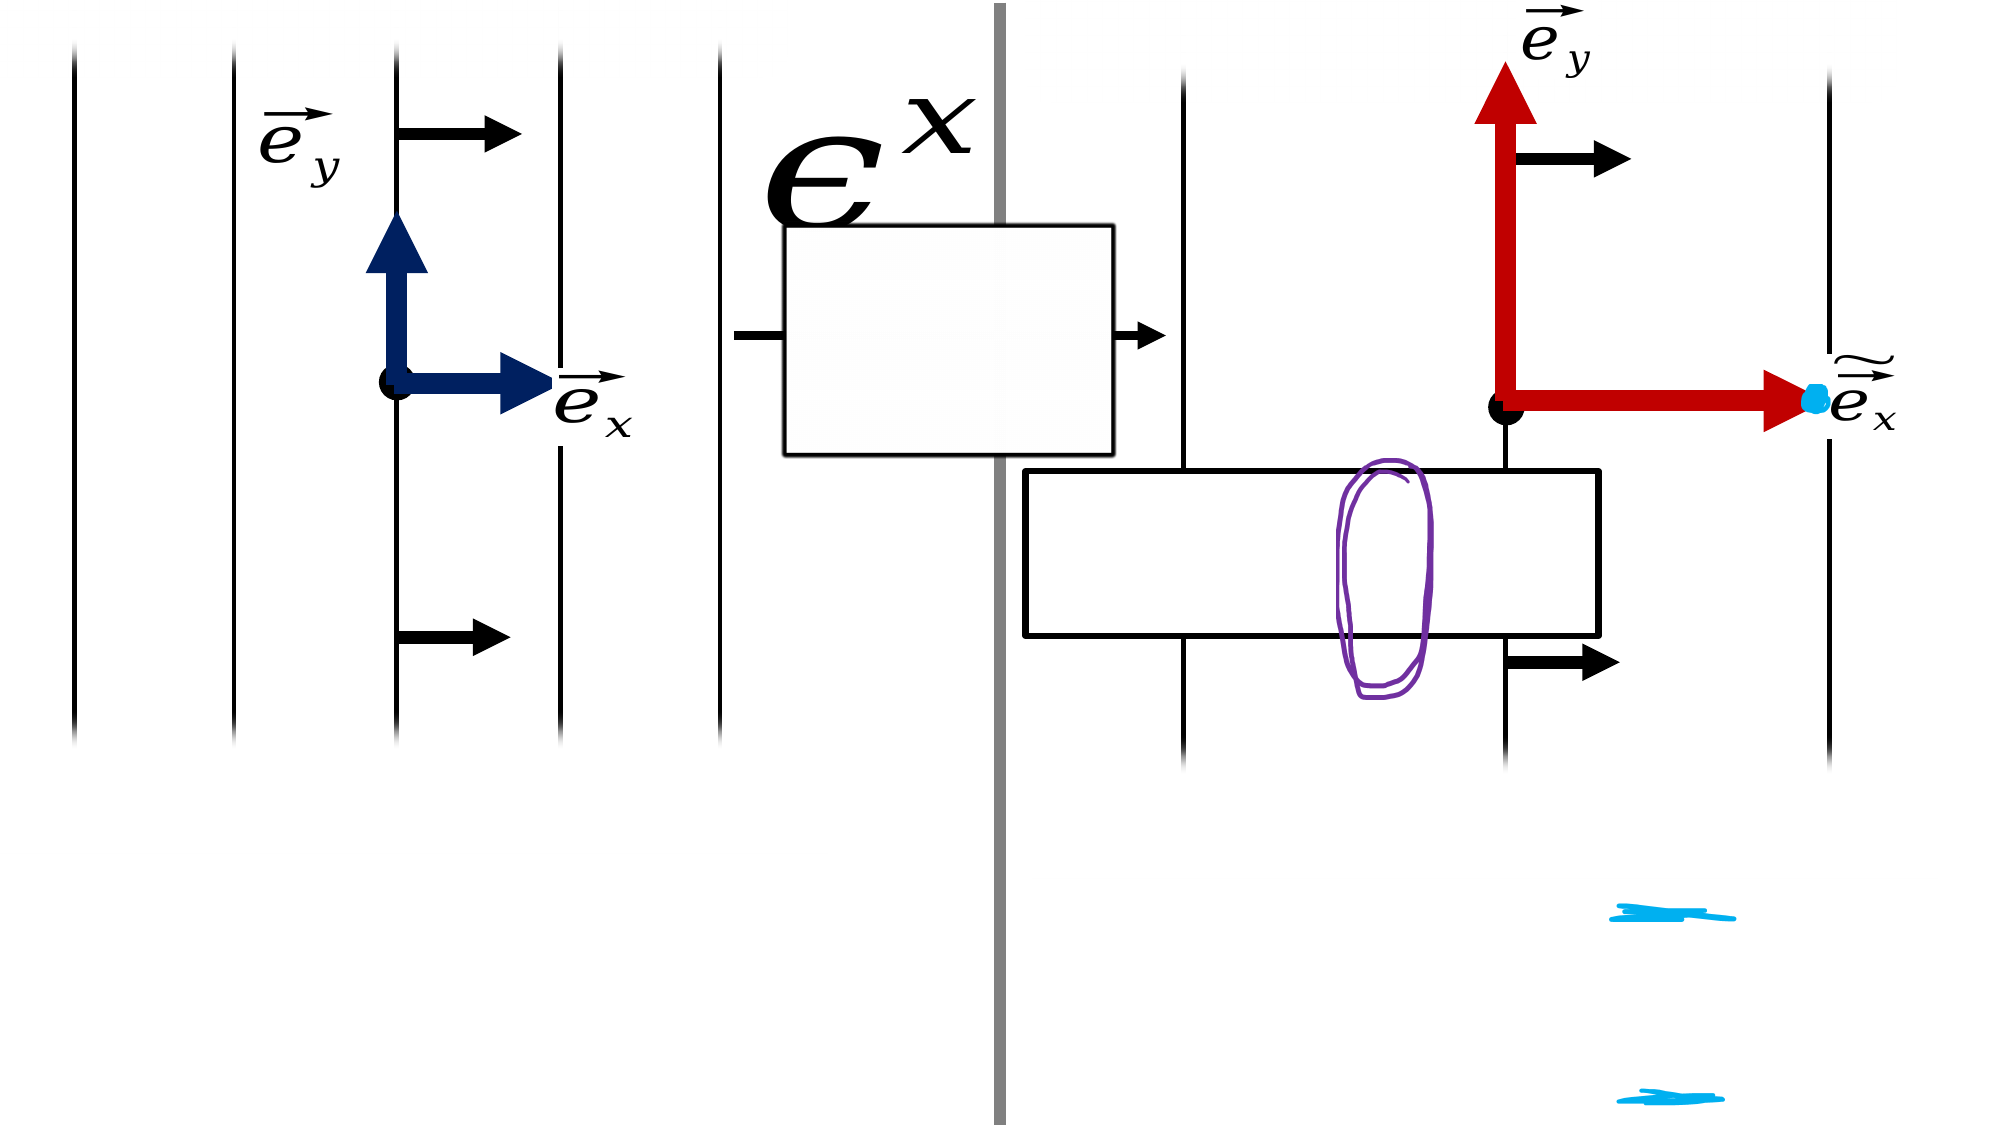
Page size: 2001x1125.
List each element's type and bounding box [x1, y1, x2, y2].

text_box [1502, 0, 1906, 440]
text_box [0, 0, 988, 854]
text_box [257, 104, 637, 447]
text_box [733, 225, 1166, 456]
text_box [1009, 0, 1959, 879]
picture [1336, 879, 1840, 1115]
